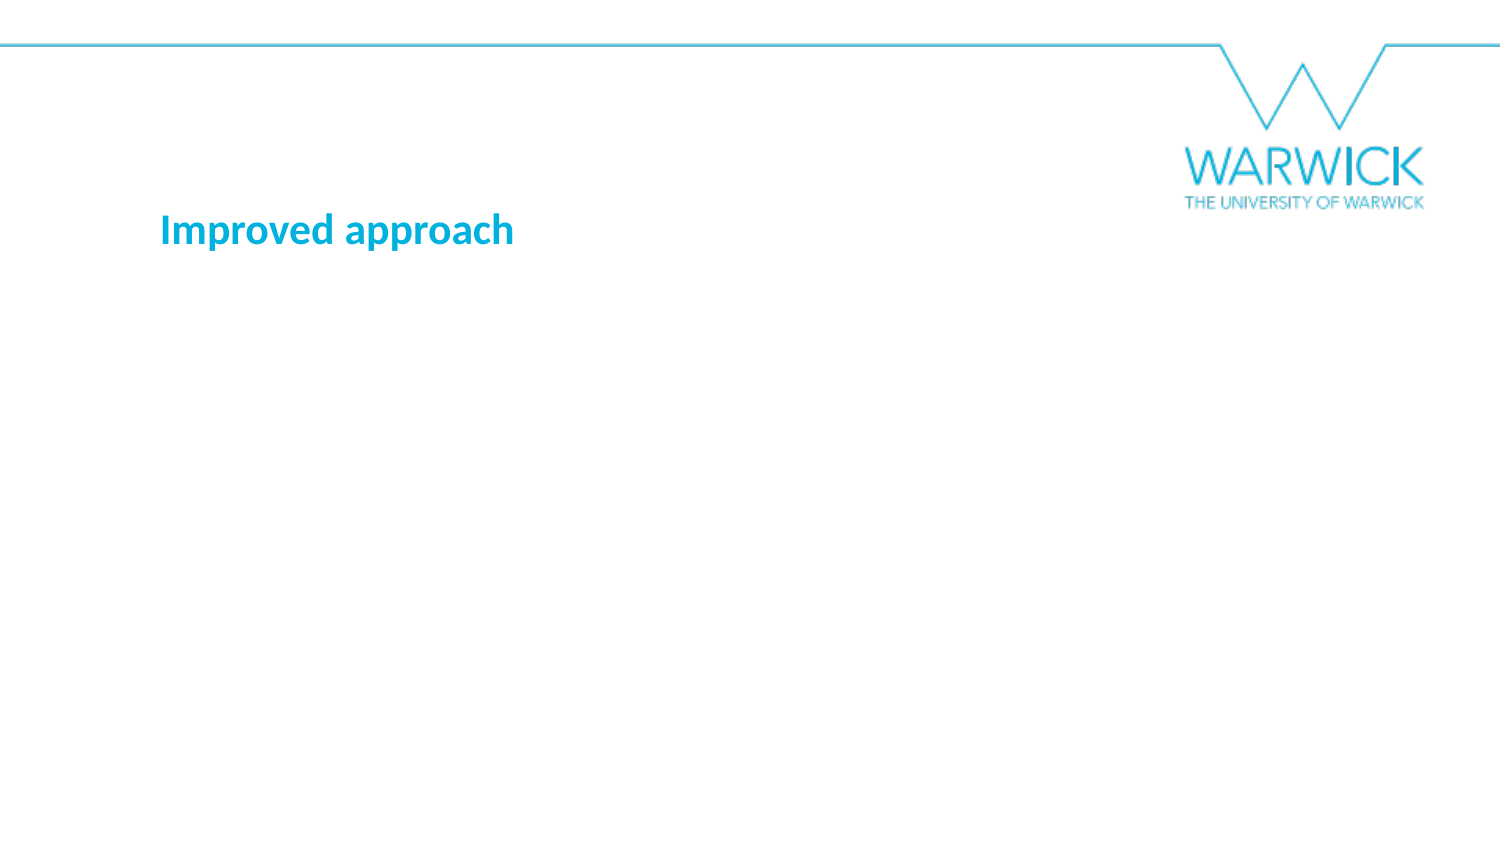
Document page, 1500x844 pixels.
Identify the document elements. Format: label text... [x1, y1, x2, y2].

list Improved approach [145, 199, 1027, 262]
